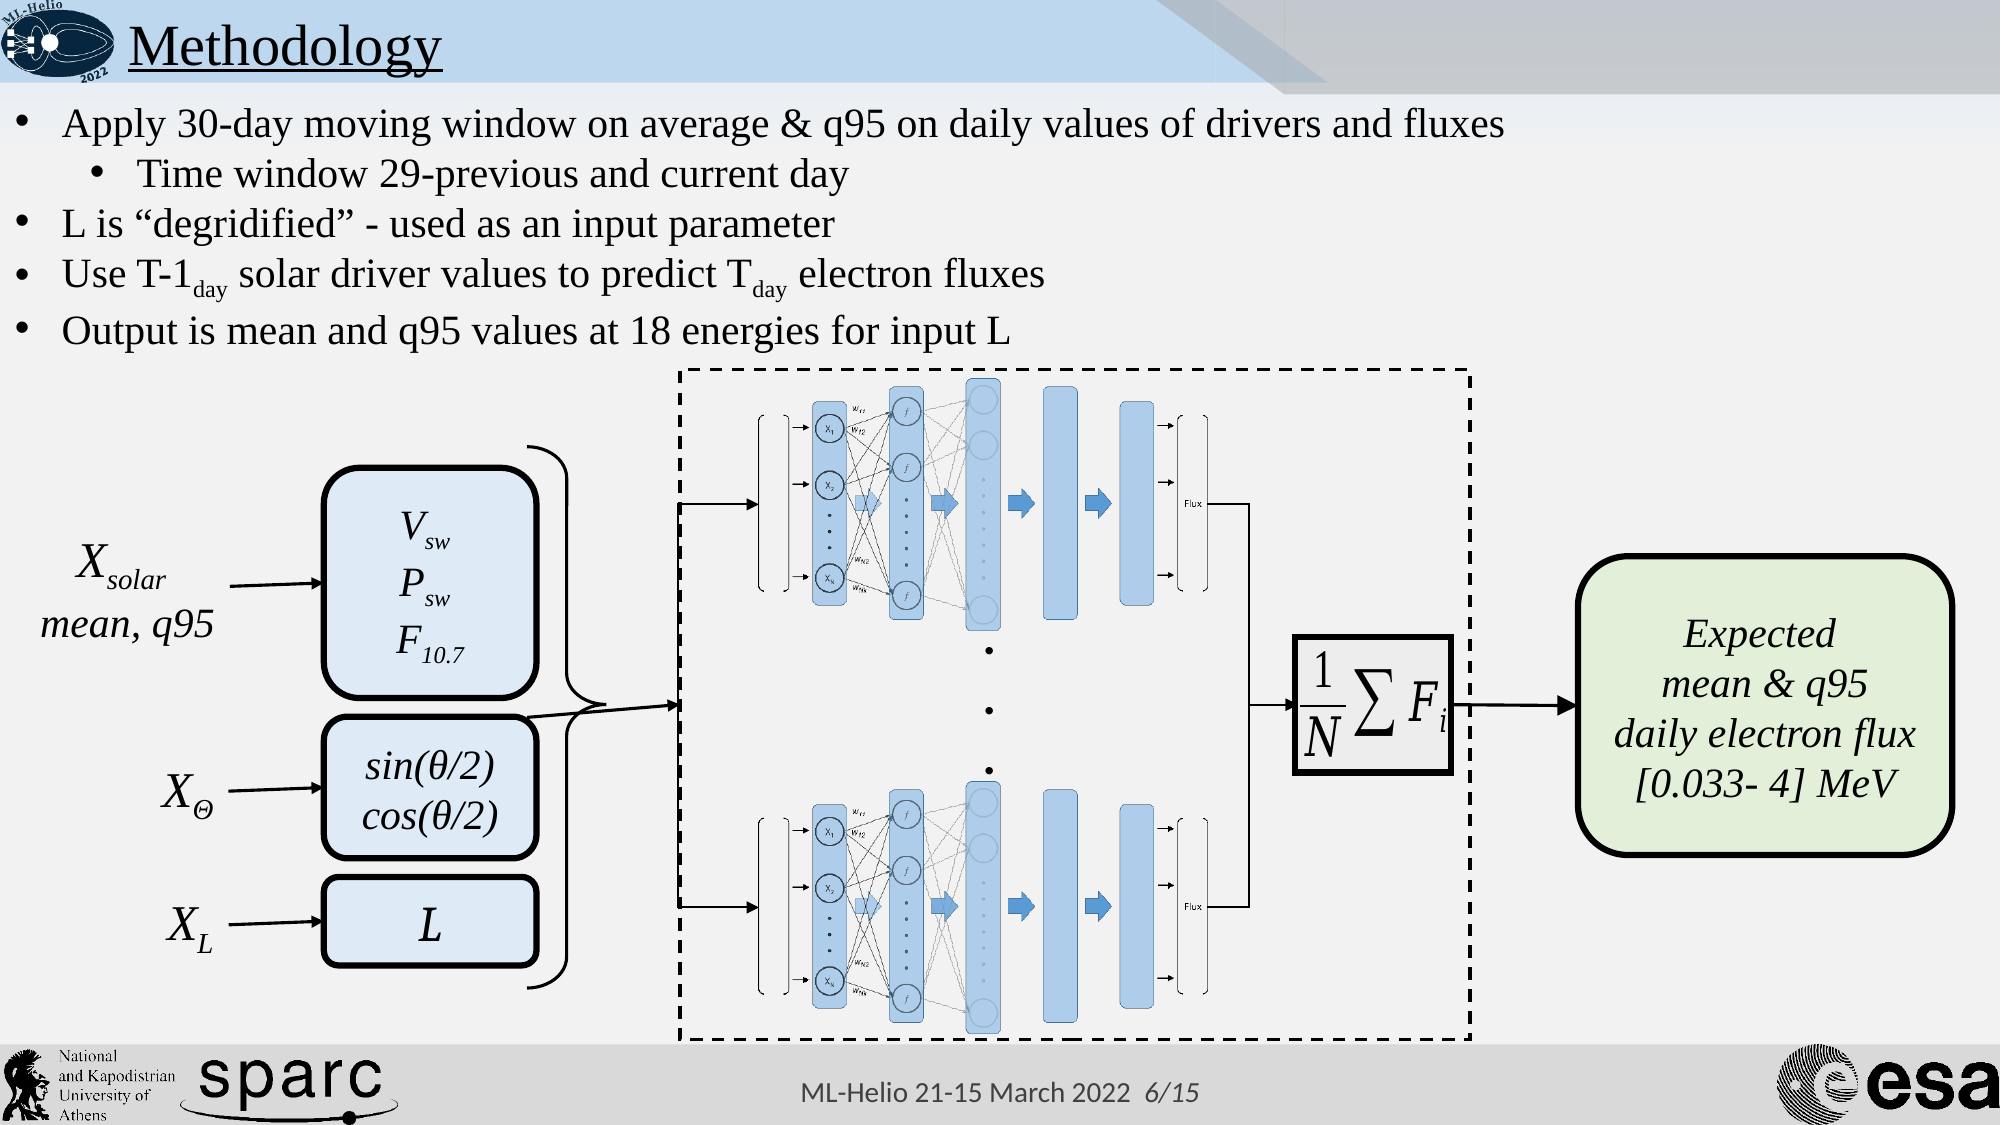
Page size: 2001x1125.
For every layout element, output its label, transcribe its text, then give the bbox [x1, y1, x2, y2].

picture [180, 1060, 398, 1125]
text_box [526, 369, 1470, 1040]
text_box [24, 467, 526, 966]
picture [0, 1044, 177, 1125]
text_box Apply 30-day moving window on average & q95 on daily values of drivers and fluxes Time window 29-previous and current day L is “degridified” - used as an input parameter Use T-1day solar driver values to predict Tday electron fluxes Output is mean and q95 values at 18 energies for input L [0, 88, 1787, 360]
text_box Methodology [113, 0, 836, 85]
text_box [679, 378, 1208, 1034]
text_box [1470, 556, 1953, 855]
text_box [1207, 504, 1448, 908]
picture [1777, 1044, 2000, 1125]
picture [1, 0, 113, 83]
